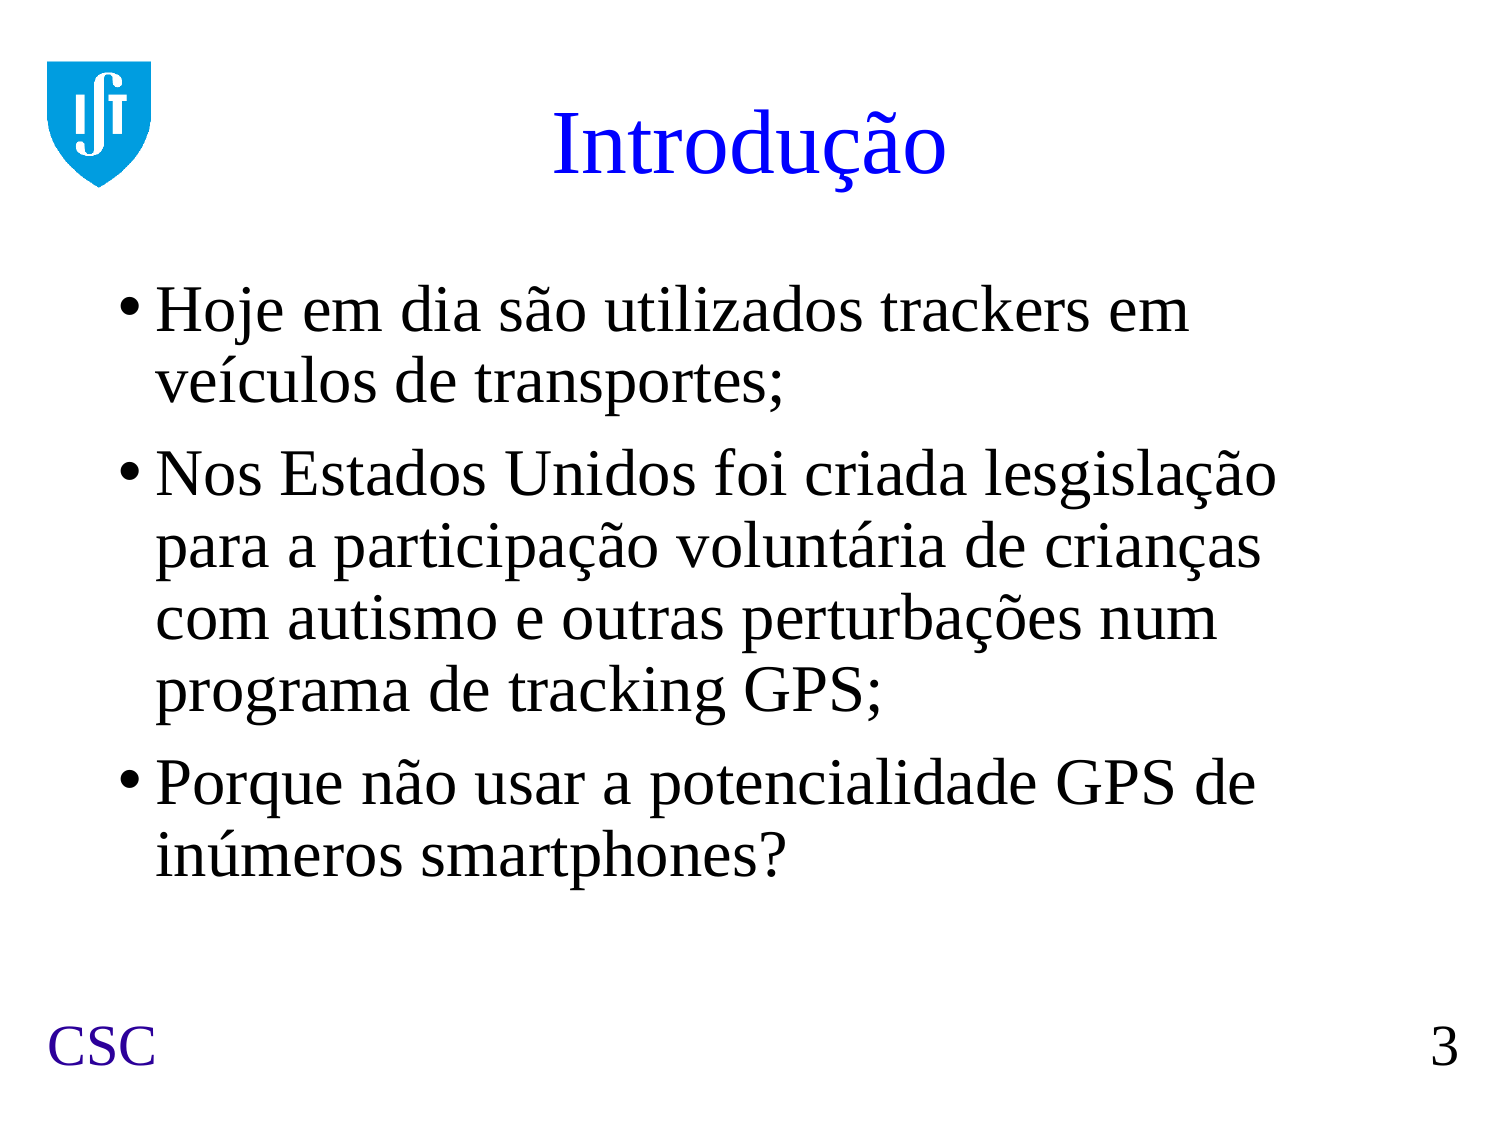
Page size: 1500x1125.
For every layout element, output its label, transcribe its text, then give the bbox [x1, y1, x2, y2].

picture [44, 59, 153, 193]
text_box 3 [1415, 999, 1500, 1085]
text_box CSC [4, 999, 201, 1085]
title Introdução [102, 34, 1398, 254]
list Hoje em dia são utilizados trackers em veículos de transportes; Nos Estados Unidos foi criada lesgislação para a participação voluntária de crianças com autismo e outras perturbações num programa de tracking GPS; Porque não usar a potencialidade GPS de inúmeros smartphones? [103, 265, 1397, 980]
